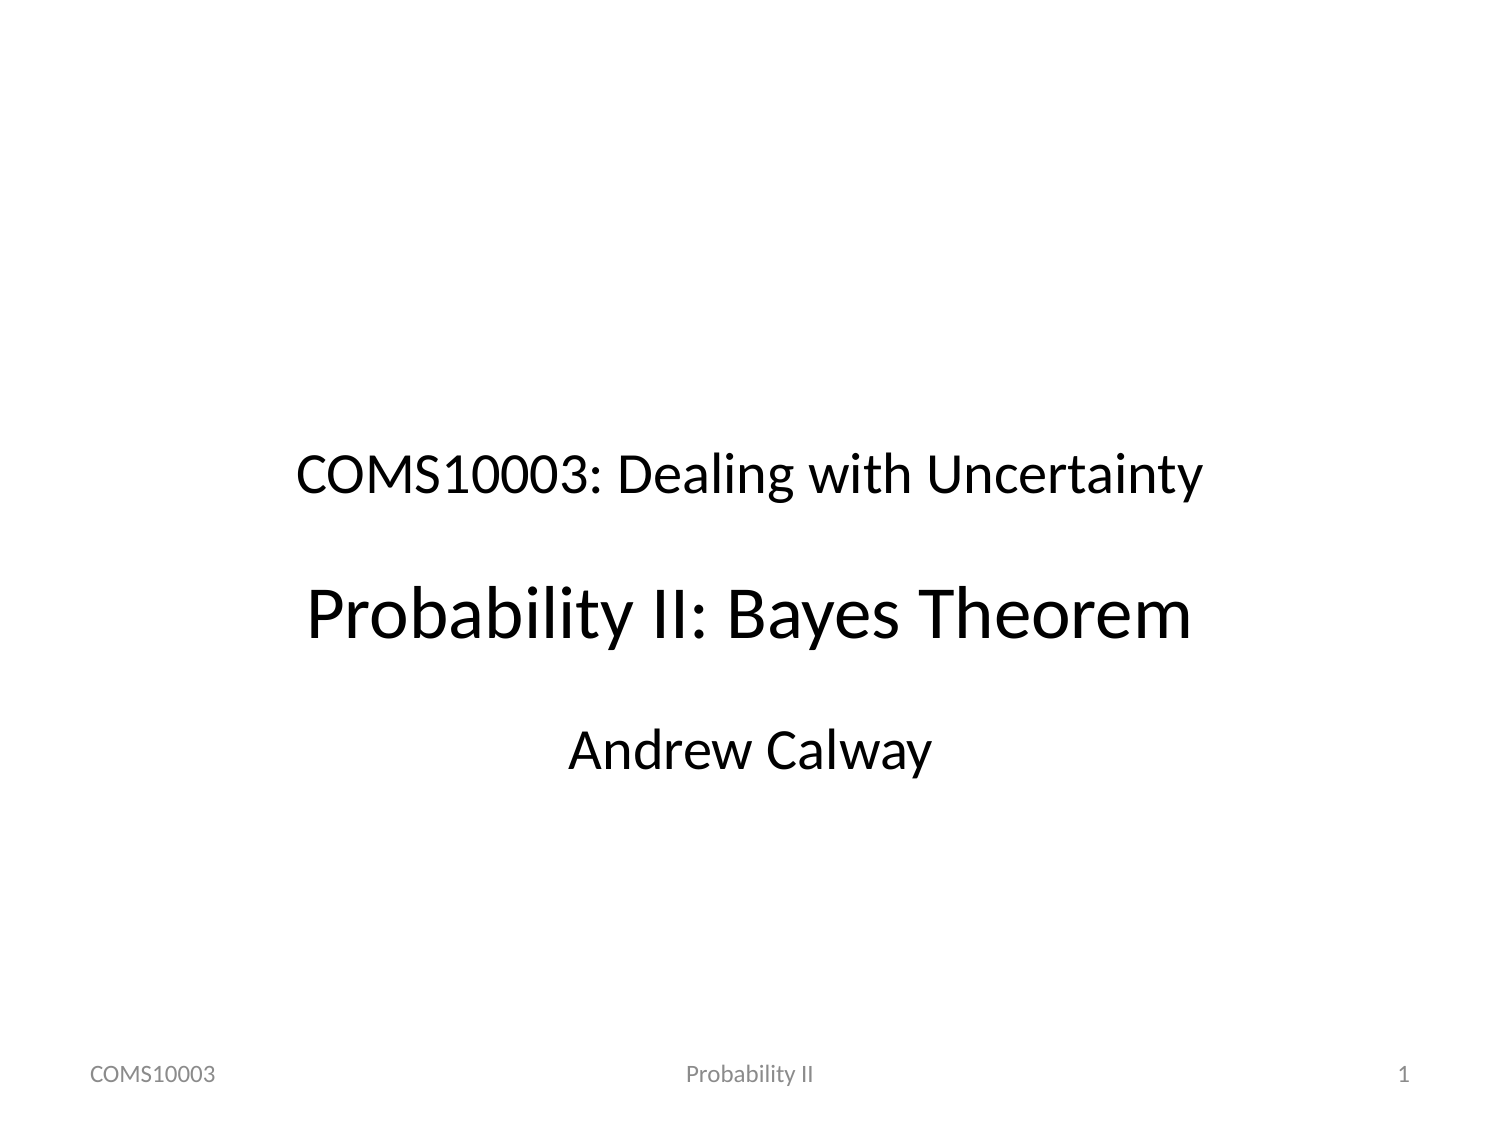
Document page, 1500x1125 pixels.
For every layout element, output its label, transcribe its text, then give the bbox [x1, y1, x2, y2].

subtitle Probability II: Bayes Theorem [225, 555, 1275, 673]
slide_number 1 [1074, 1042, 1425, 1103]
title COMS10003: Dealing with Uncertainty [112, 349, 1388, 591]
footer Probability II [512, 1042, 988, 1103]
text_box Andrew Calway [226, 703, 1277, 821]
slide_number COMS10003 [75, 1042, 425, 1103]
